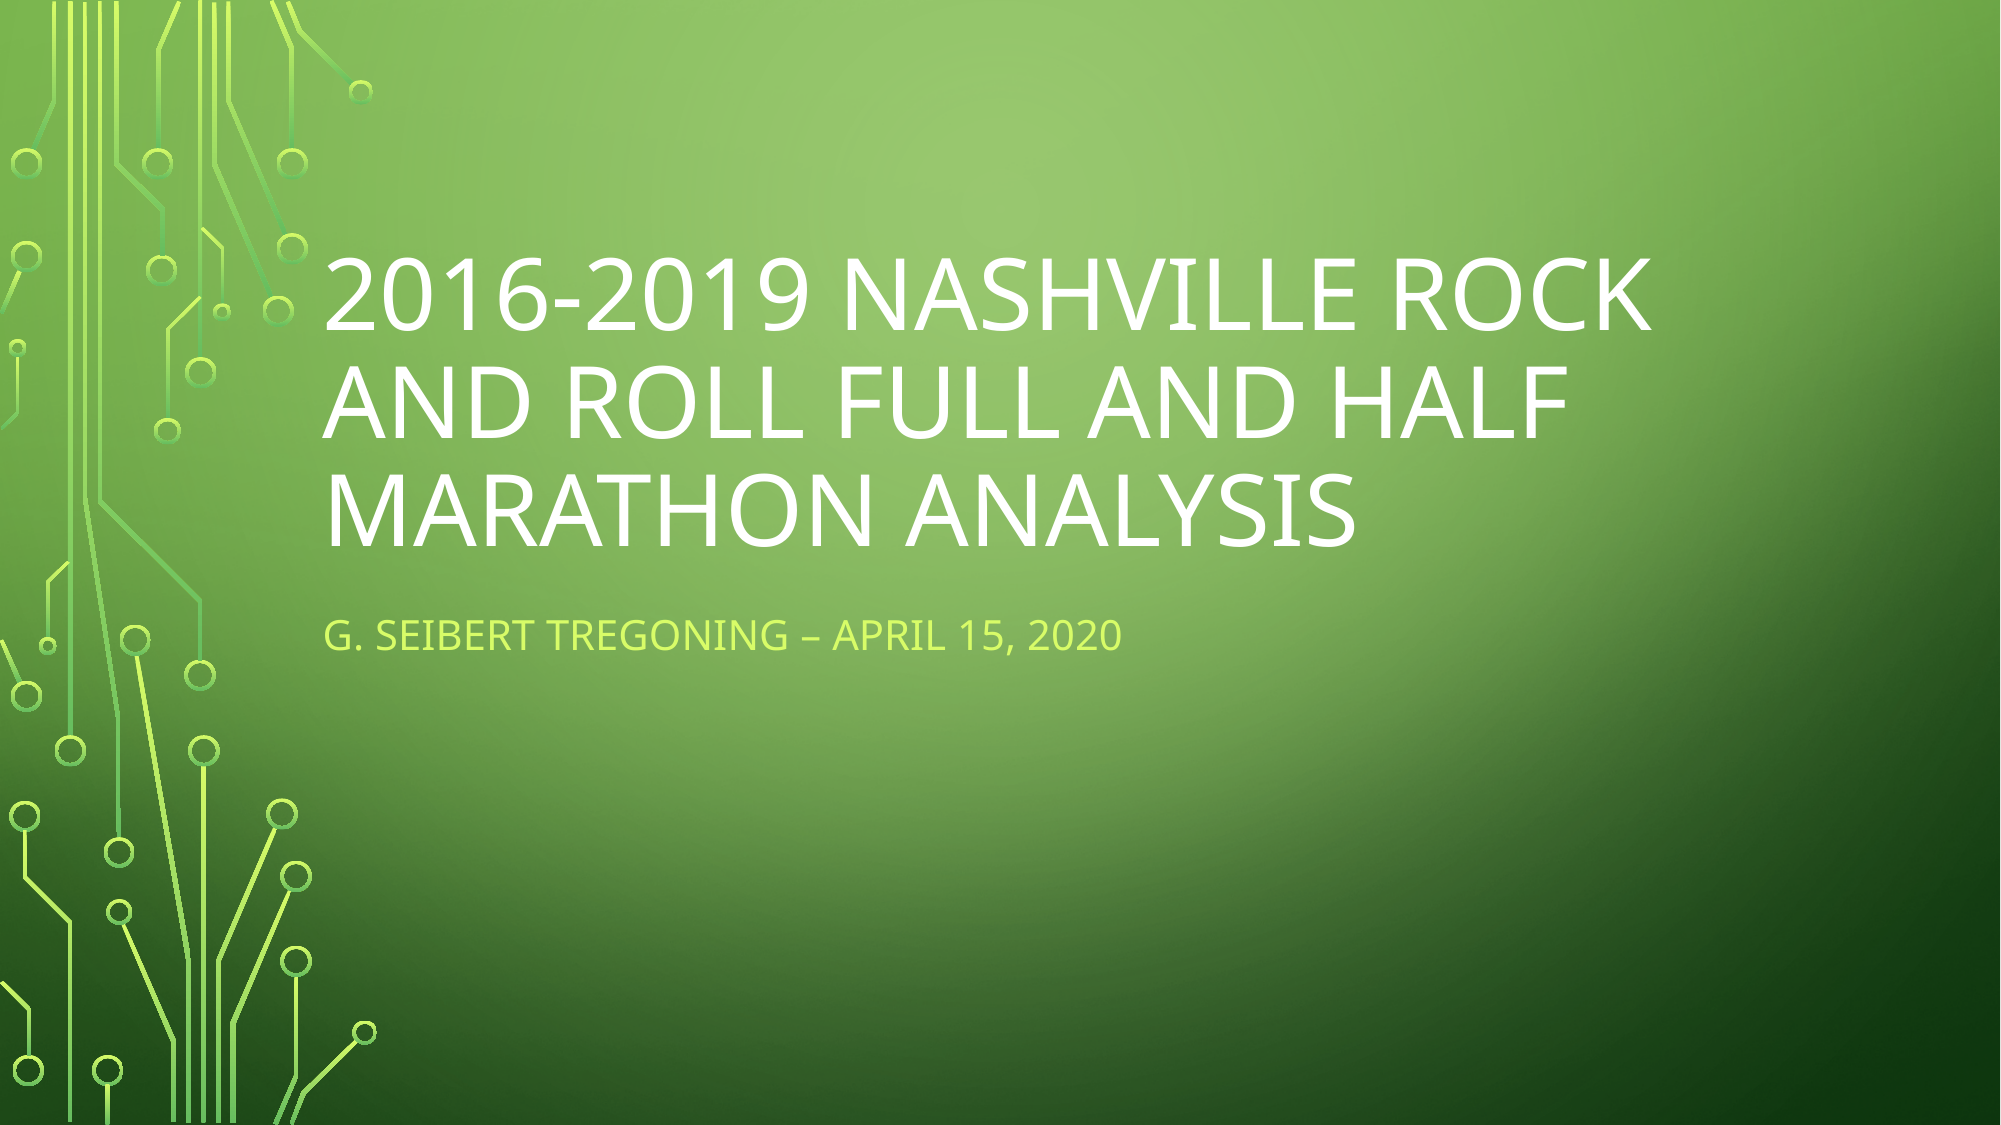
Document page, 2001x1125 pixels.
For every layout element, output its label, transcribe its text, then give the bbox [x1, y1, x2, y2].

title 2016-2019 Nashville Rock and Roll Full and Half marathon Analysis [307, 184, 1750, 576]
subtitle g. Seibert Tregoning – April 15, 2020 [307, 590, 1750, 863]
